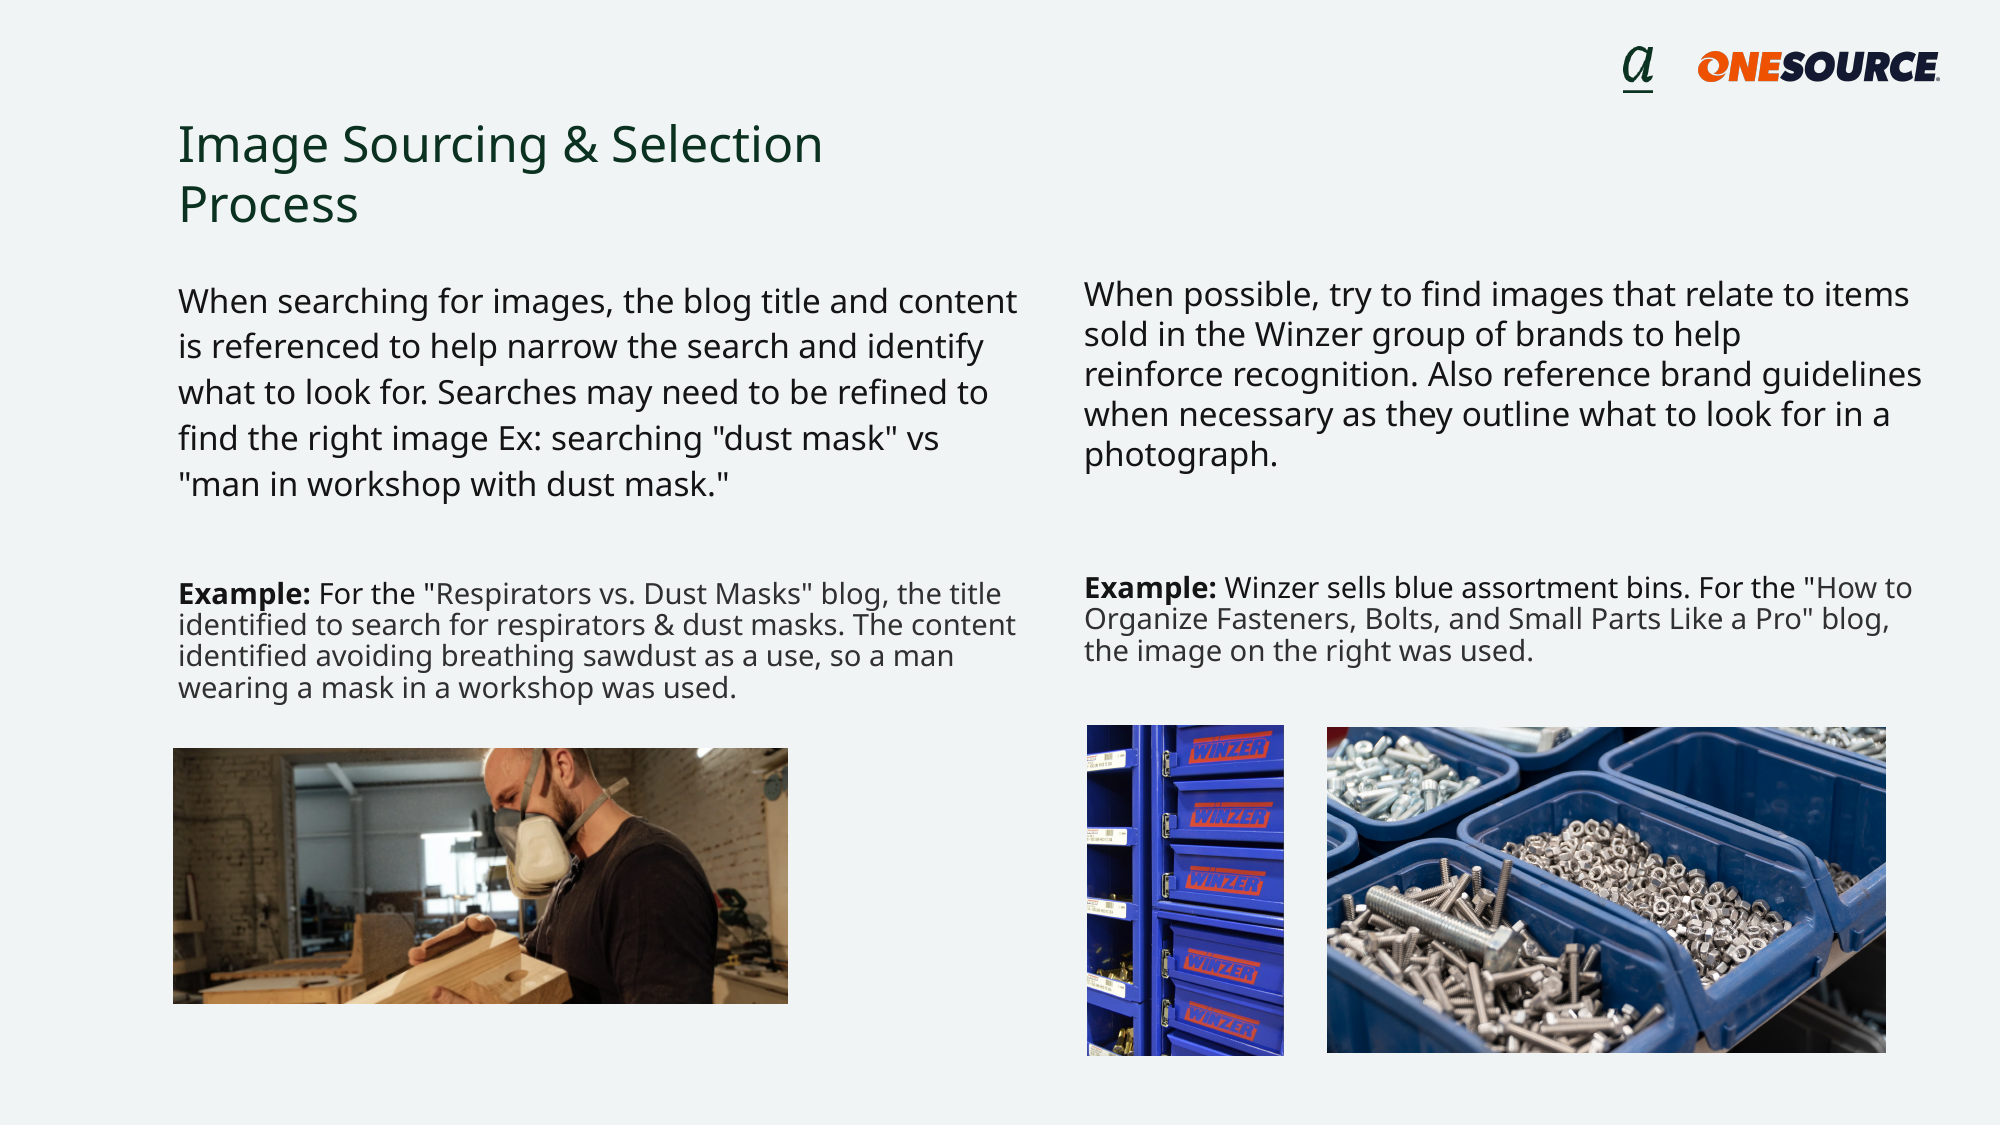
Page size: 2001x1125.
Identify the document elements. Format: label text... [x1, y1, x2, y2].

picture [1622, 46, 1654, 94]
picture [1087, 725, 1284, 1056]
text_box Example: For the "Respirators vs. Dust Masks" blog, the title identified to search for respirators & dust masks. The content identified avoiding breathing sawdust as a use, so a man wearing a mask in a workshop was used. [163, 571, 1035, 728]
text_box Example: Winzer sells blue assortment bins. For the "How to Organize Fasteners, Bolts, and Small Parts Like a Pro" blog, the image on the right was used. [1069, 565, 1941, 683]
picture [173, 747, 788, 1004]
picture [1326, 727, 1887, 1053]
text_box When possible, try to find images that relate to items sold in the Winzer group of brands to help reinforce recognition. Also reference brand guidelines when necessary as they outline what to look for in a photograph. [1068, 265, 1959, 481]
text_box Image Sourcing & Selection Process [163, 104, 993, 183]
picture [1698, 50, 1941, 83]
text_box When searching for images, the blog title and content is referenced to help narrow the search and identify what to look for. Searches may need to be refined to find the right image Ex: searching "dust mask" vs "man in workshop with dust mask." [163, 266, 1035, 508]
